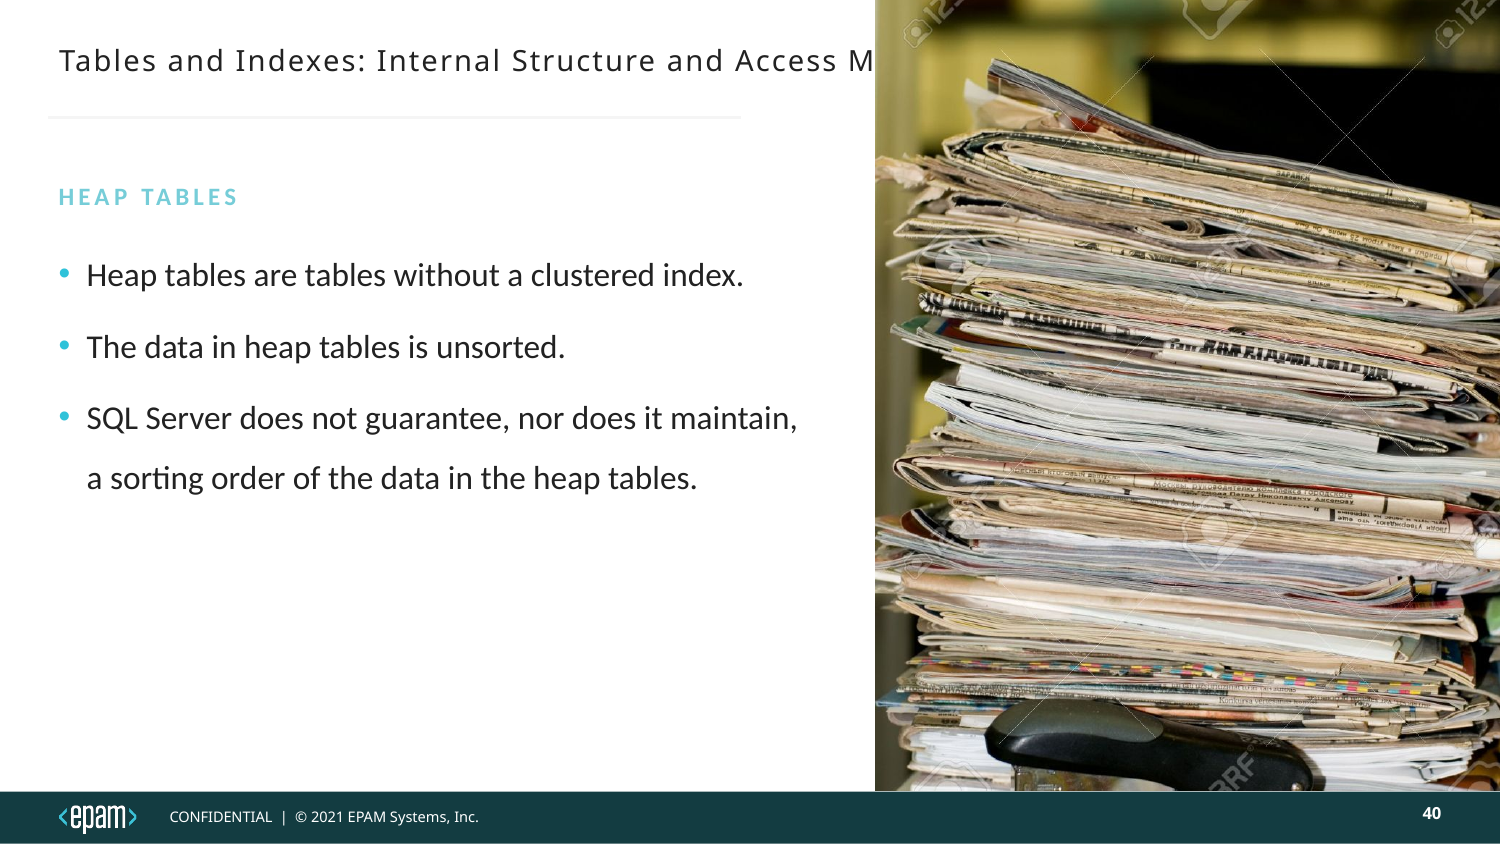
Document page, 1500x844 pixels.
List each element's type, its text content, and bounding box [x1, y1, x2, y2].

picture [874, 0, 1500, 791]
slide_number 40 [1216, 791, 1442, 844]
list Heap Tables [58, 177, 713, 234]
text_box Heap tables are tables without a clustered index. The data in heap tables is unsorted. SQL Server does not guarantee, nor does it maintain, a sorting order of the data in the heap tables. [58, 233, 822, 735]
title Tables and Indexes: Internal Structure and Access Methods [59, 37, 874, 87]
